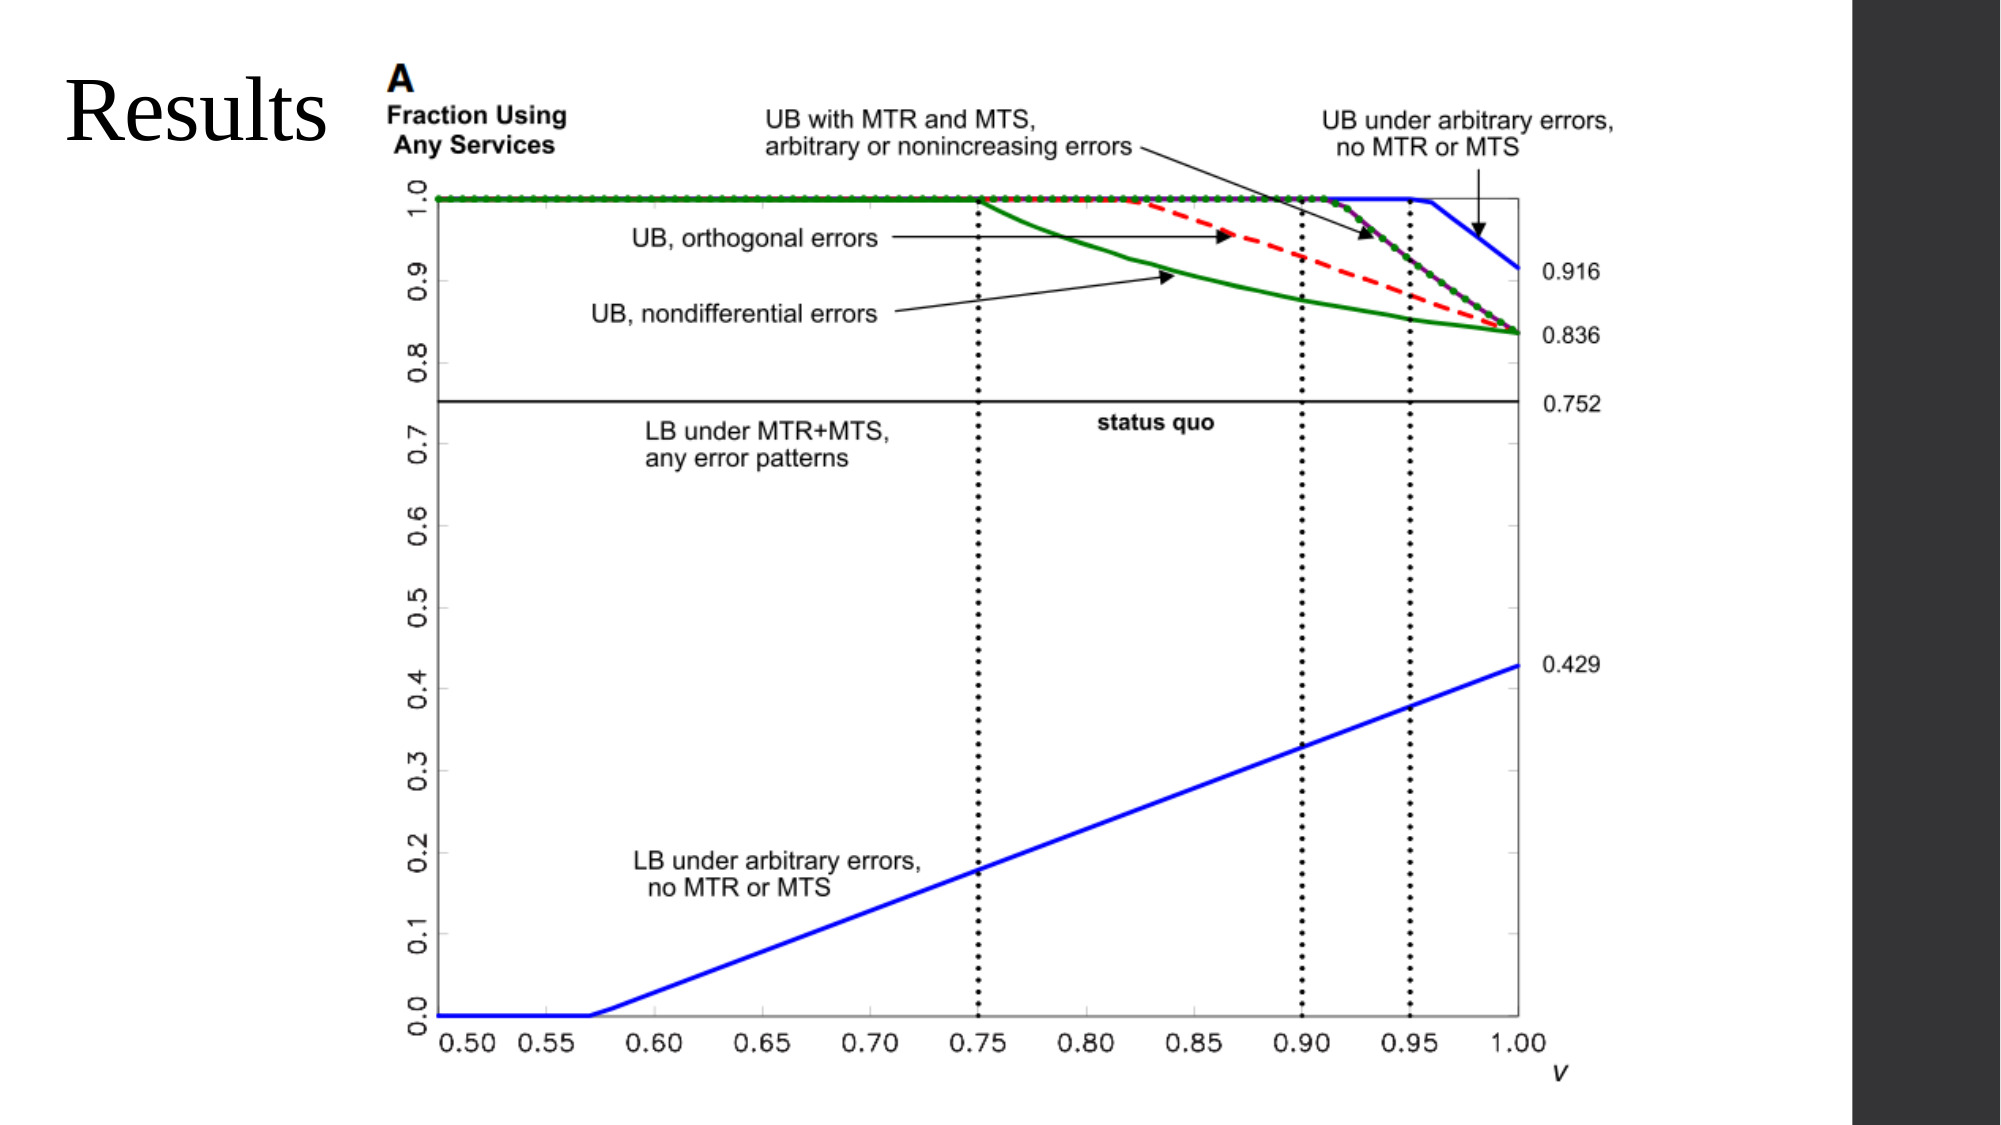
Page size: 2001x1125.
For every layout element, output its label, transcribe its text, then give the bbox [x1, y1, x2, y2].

title Results [49, 0, 1775, 168]
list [337, 37, 1638, 1111]
